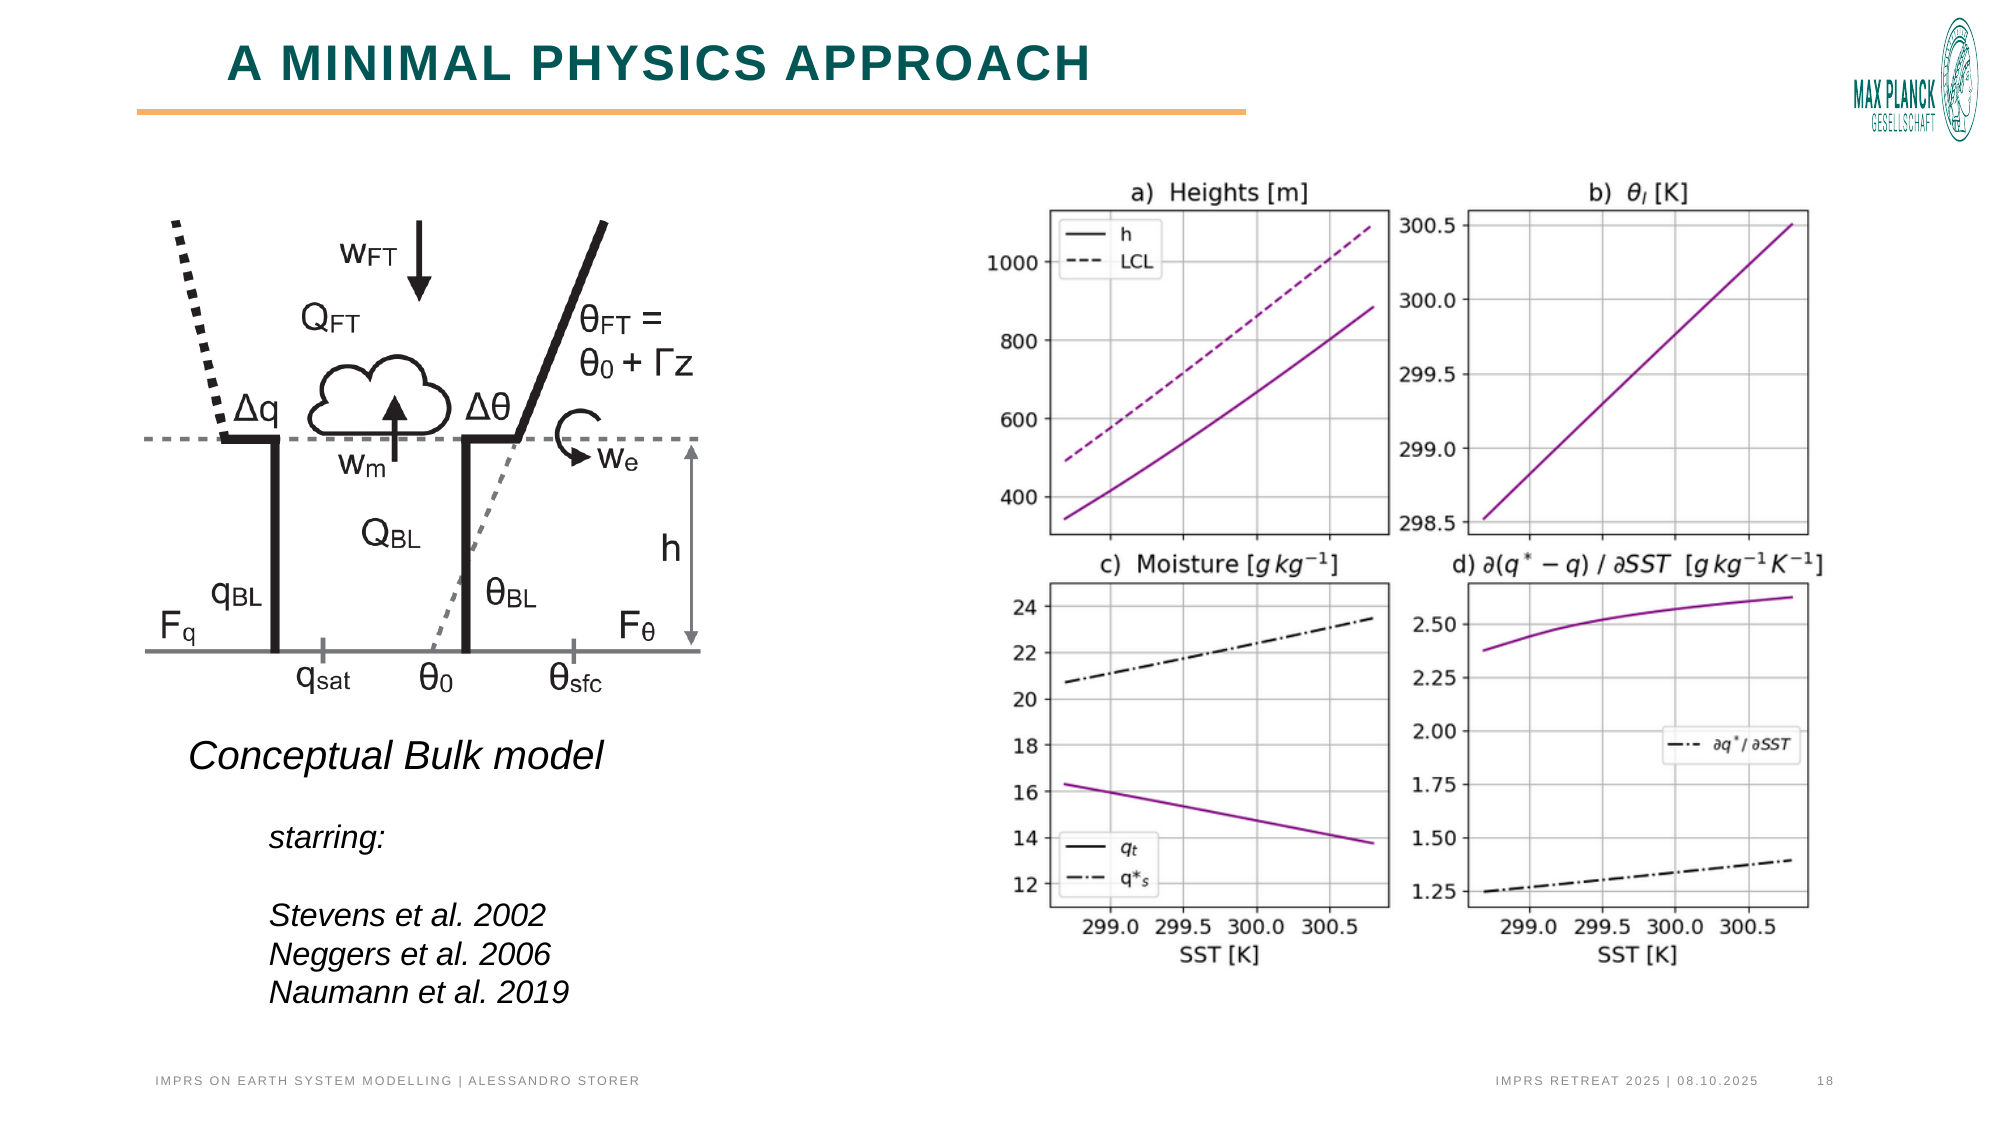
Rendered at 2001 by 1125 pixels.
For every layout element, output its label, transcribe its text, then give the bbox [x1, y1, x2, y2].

text_box starring: Stevens et al. 2002 Neggers et al. 2006 Naumann et al. 2019 [254, 808, 859, 1057]
footer IMPRS on Earth System Modelling | ALESSANDRO STORER IMPRS retreat 2025 | 08.10.2025 18 [155, 1058, 1845, 1089]
picture [983, 168, 1827, 976]
picture [120, 206, 712, 706]
text_box A minimal physics approach [211, 28, 1212, 98]
text_box Conceptual Bulk model [173, 721, 659, 825]
